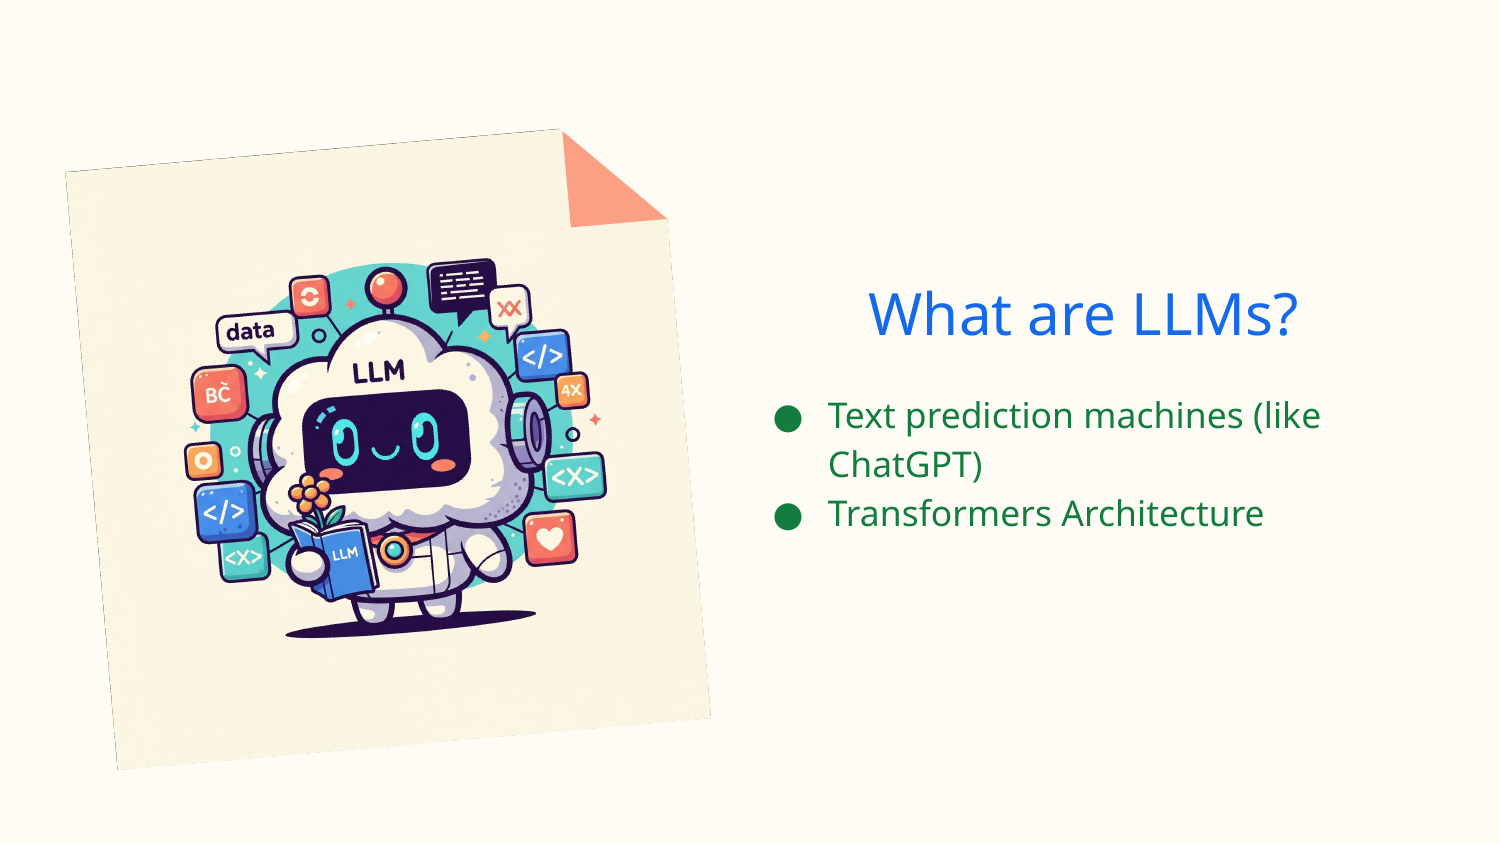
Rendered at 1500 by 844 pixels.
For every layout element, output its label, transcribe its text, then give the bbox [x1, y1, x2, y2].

list Text prediction machines (like ChatGPT) Transformers Architecture [738, 372, 1482, 844]
title What are LLMs? [853, 204, 1455, 363]
text_box [562, 131, 577, 143]
picture [65, 129, 711, 770]
